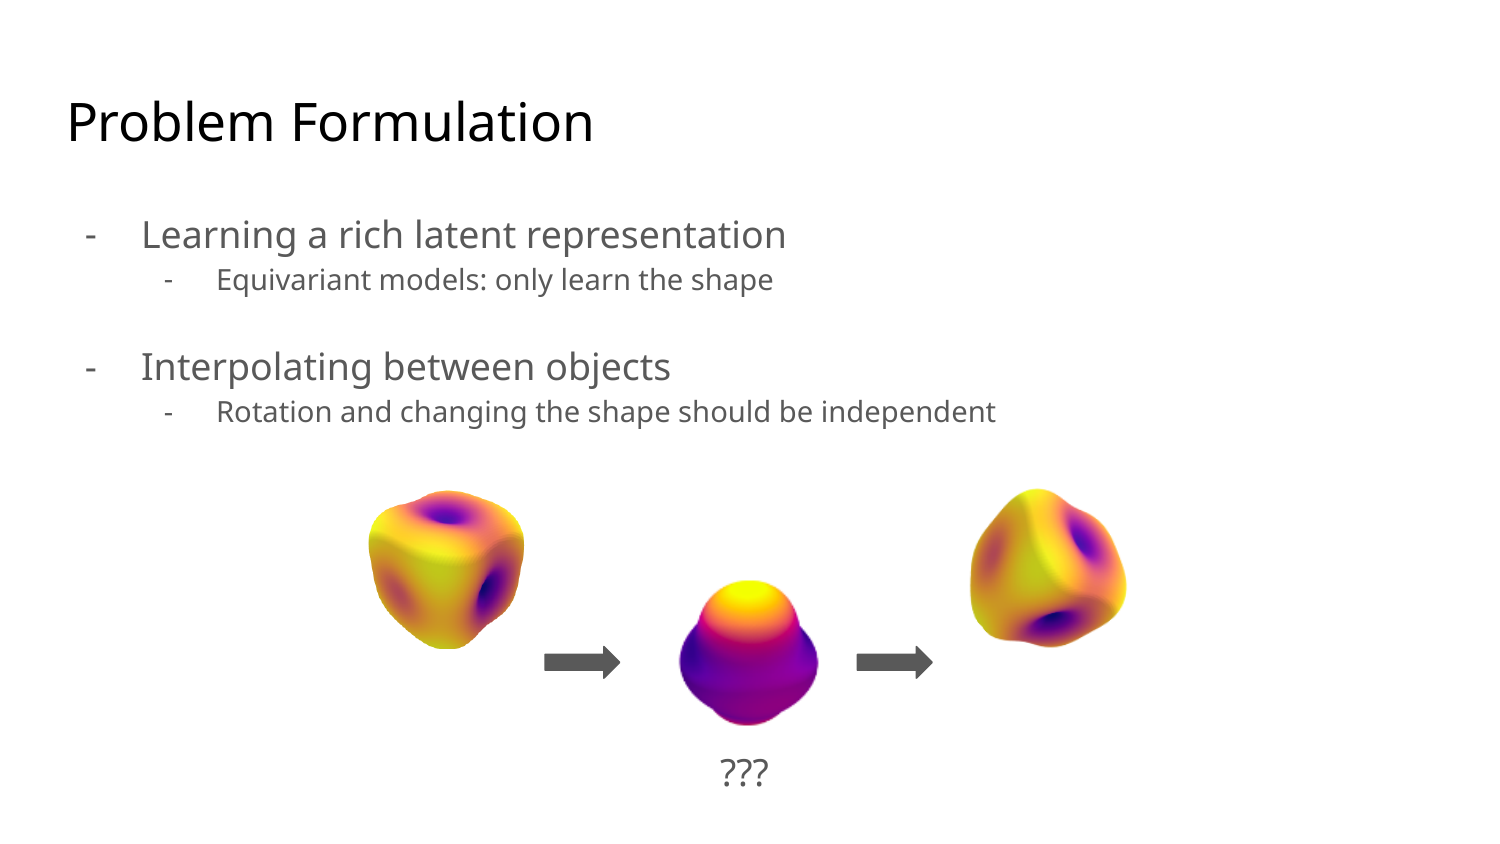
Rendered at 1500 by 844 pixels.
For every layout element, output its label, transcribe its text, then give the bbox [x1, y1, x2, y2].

list Learning a rich latent representation Equivariant models: only learn the shape Interpolating between objects Rotation and changing the shape should be independent [51, 189, 1449, 750]
title Problem Formulation [51, 72, 1449, 167]
picture [358, 467, 543, 649]
picture [661, 554, 839, 762]
picture [925, 442, 1180, 698]
text_box [857, 646, 933, 679]
text_box [545, 646, 620, 679]
text_box ??? [705, 771, 815, 810]
